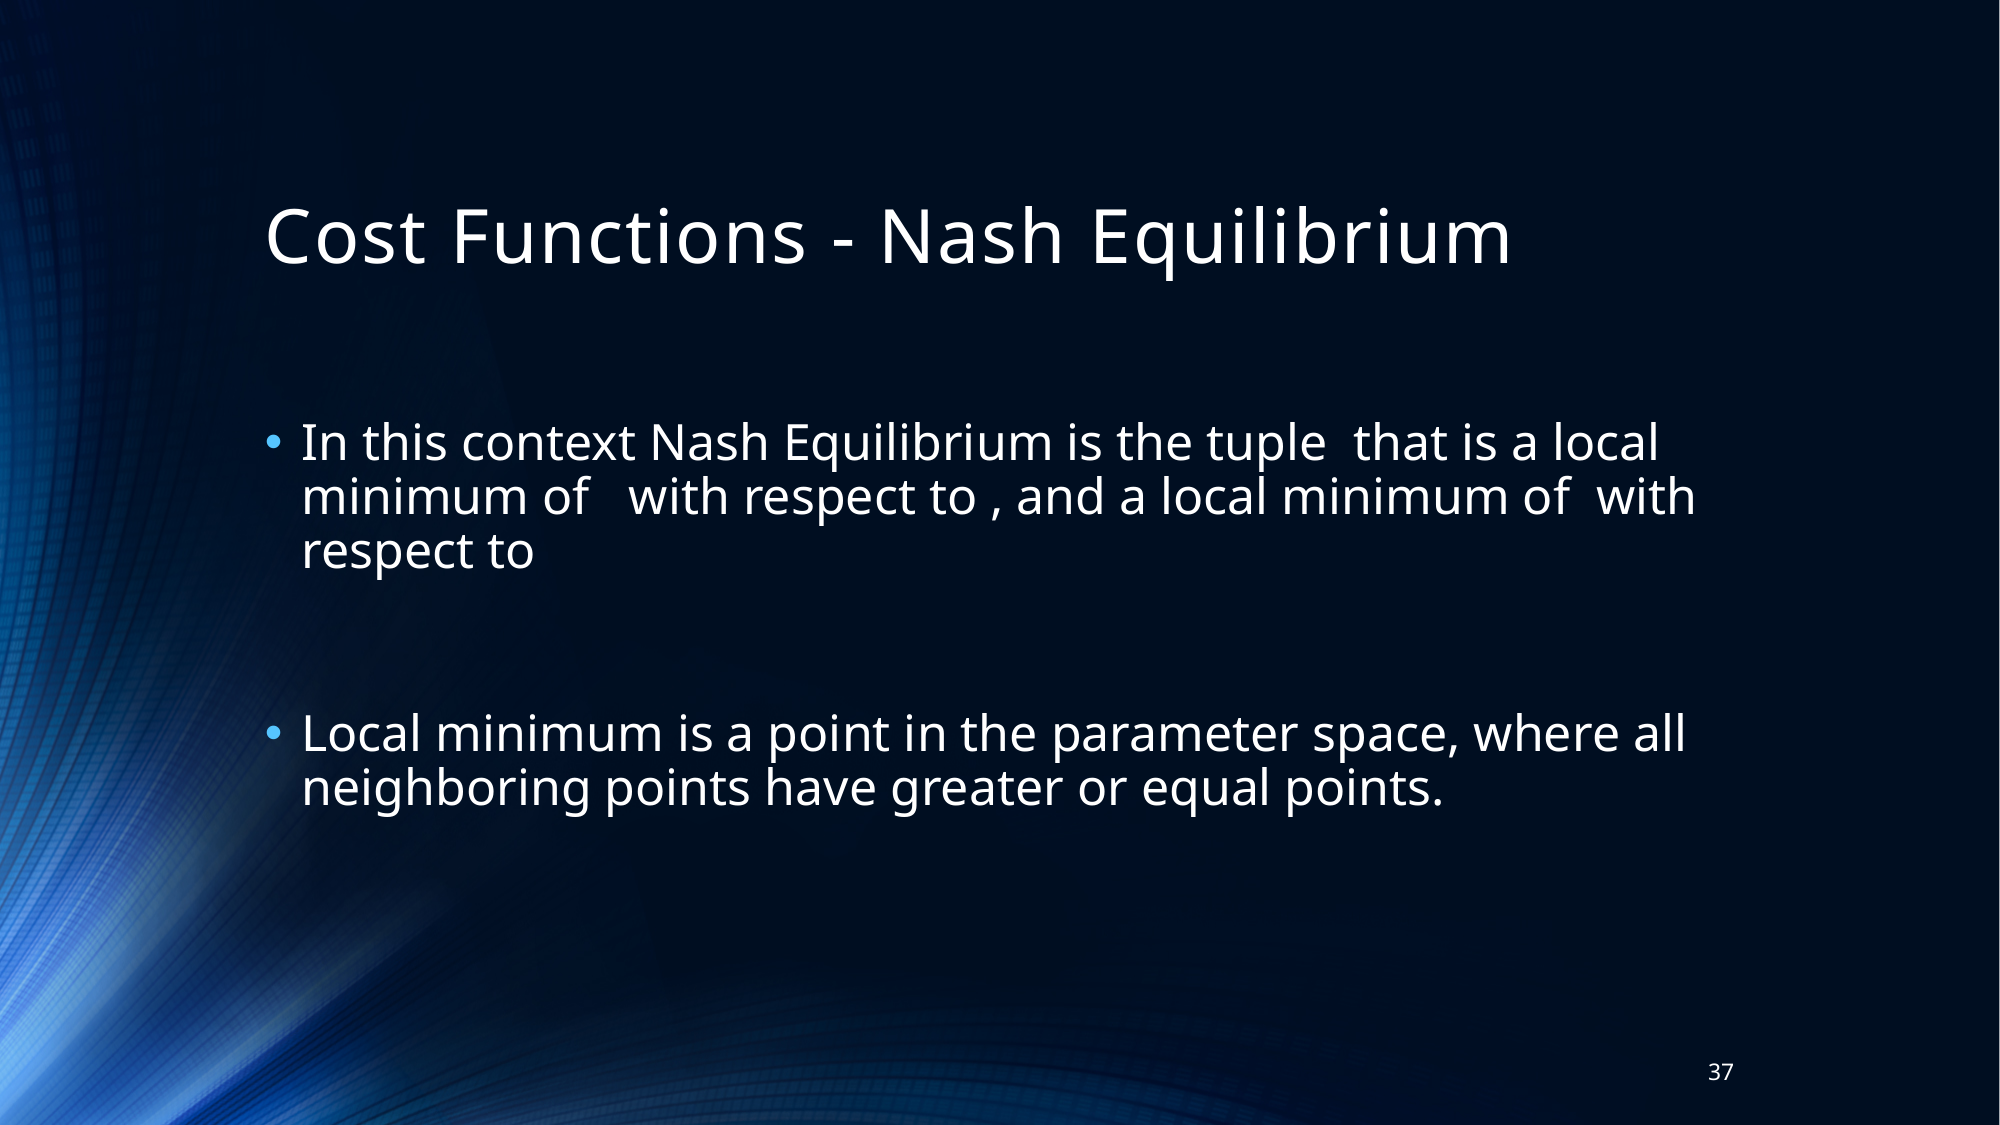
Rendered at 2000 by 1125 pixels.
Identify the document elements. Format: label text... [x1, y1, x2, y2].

slide_number 37 [1612, 1050, 1750, 1096]
title Cost Functions - Nash Equilibrium [249, 62, 1750, 288]
picture [0, 0, 2000, 1125]
